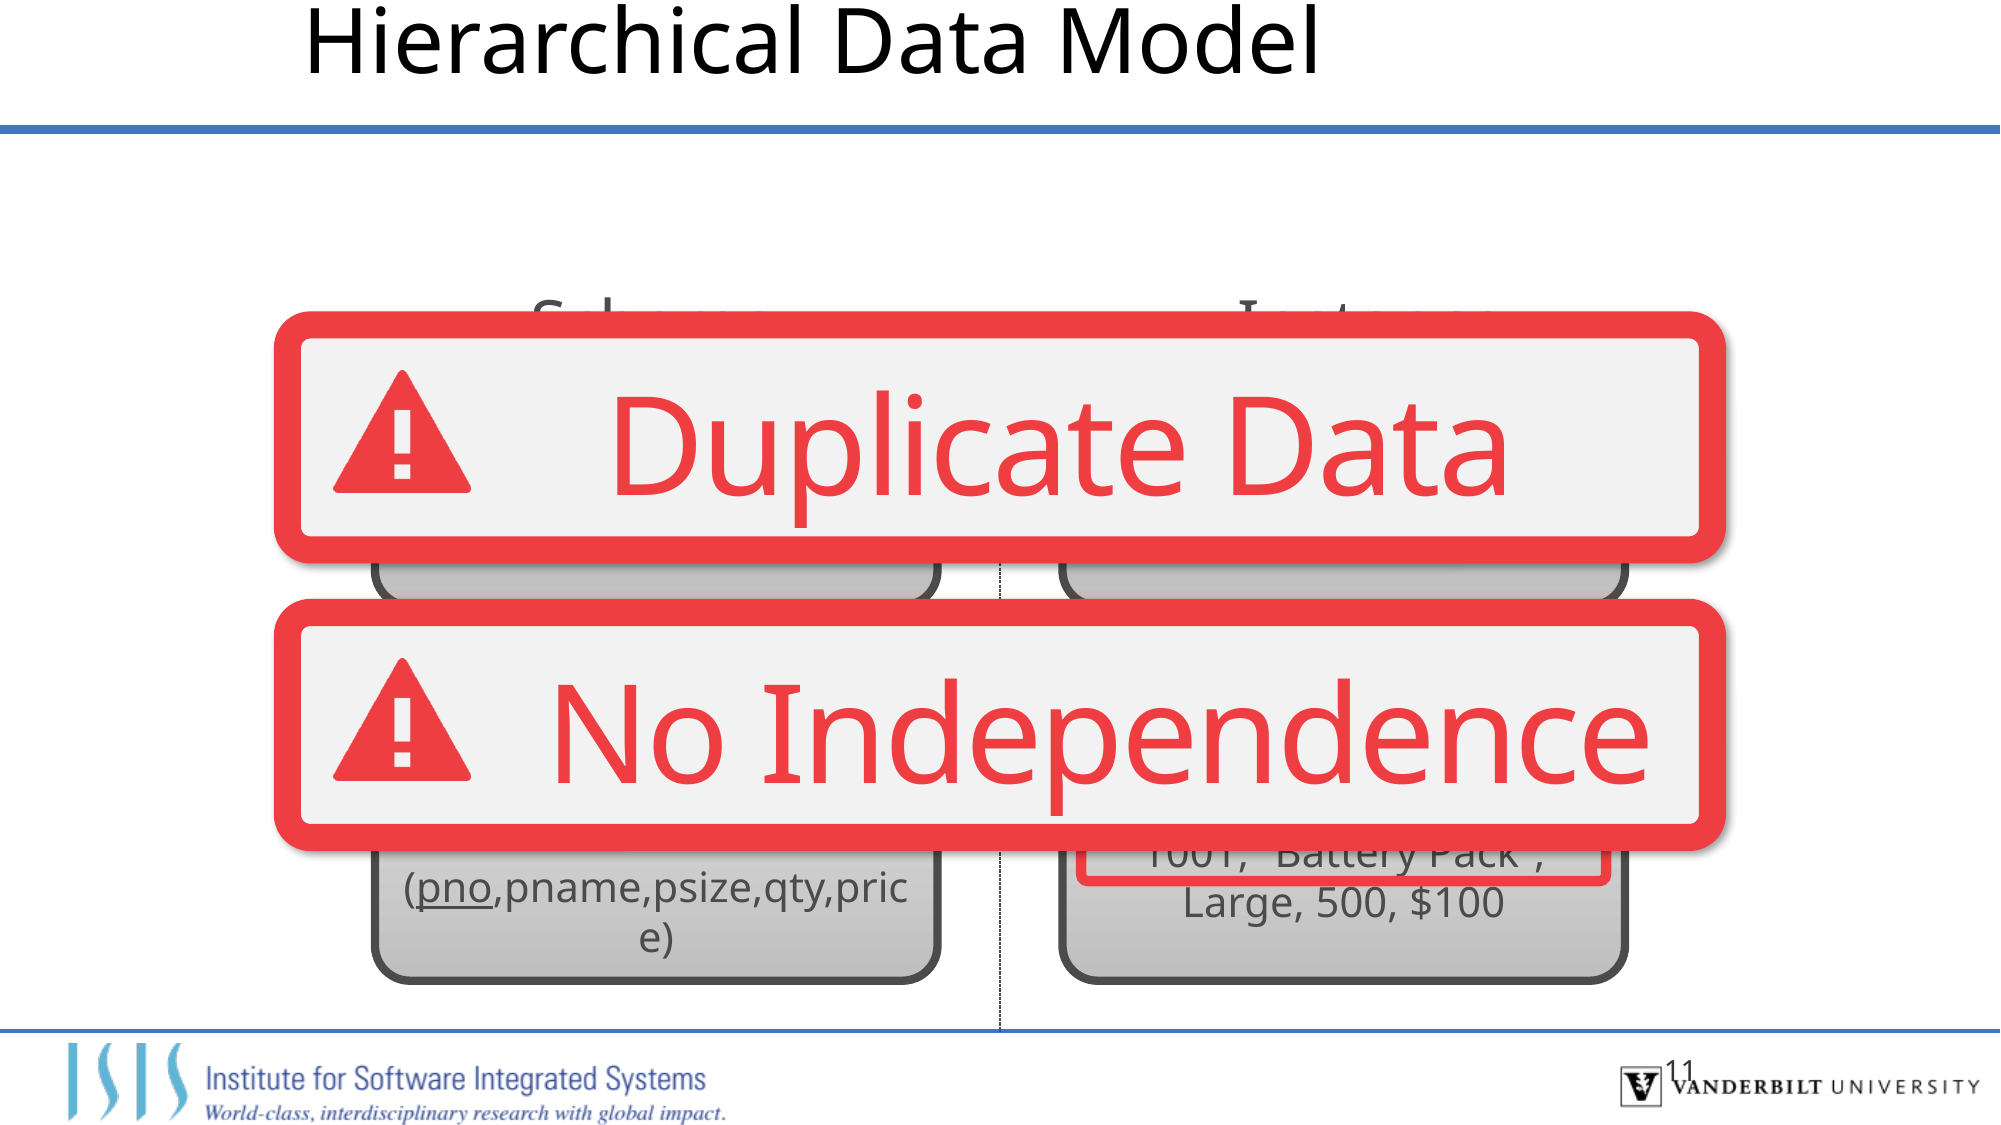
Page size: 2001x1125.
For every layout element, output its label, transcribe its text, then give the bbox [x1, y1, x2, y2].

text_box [287, 324, 1713, 550]
title Hierarchical Data Model [287, 0, 1763, 101]
text_box Schema [515, 274, 794, 310]
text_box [1062, 550, 1625, 612]
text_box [1062, 838, 1625, 981]
text_box Instance [1222, 274, 1522, 310]
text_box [374, 838, 938, 981]
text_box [287, 612, 1722, 838]
text_box 11 [1362, 1042, 1713, 1103]
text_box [374, 550, 938, 612]
